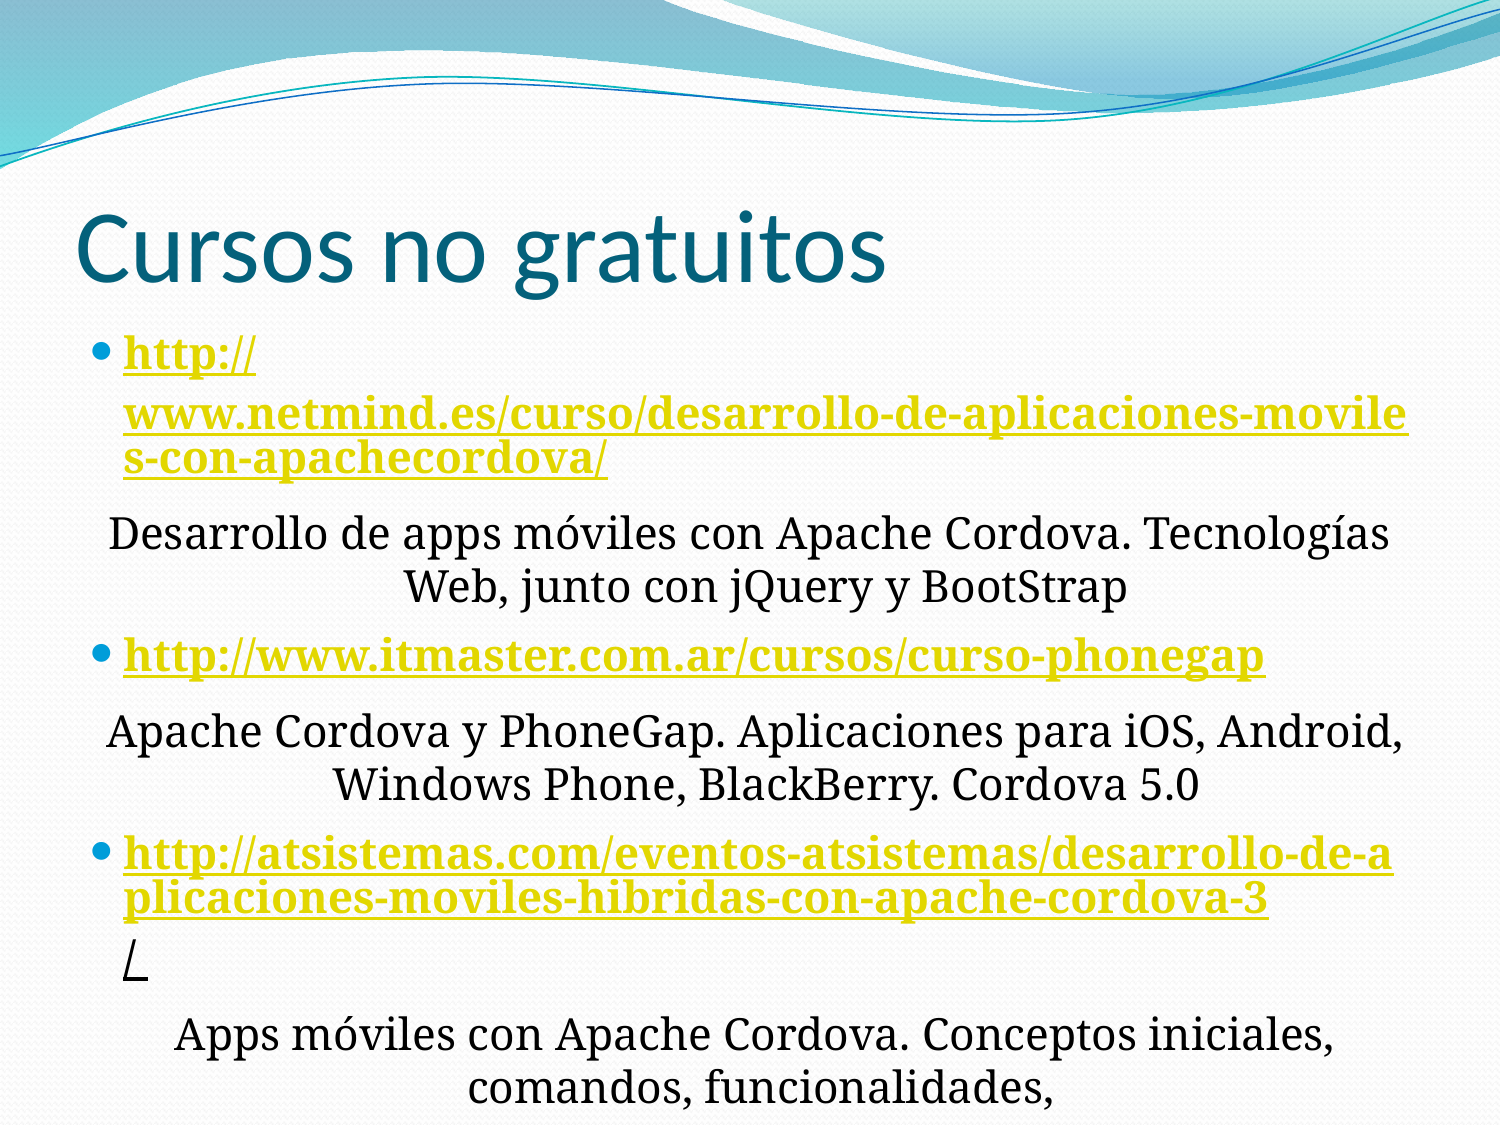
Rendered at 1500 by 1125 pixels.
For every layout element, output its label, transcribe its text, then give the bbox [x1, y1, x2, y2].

title Cursos no gratuitos [75, 115, 1425, 303]
list http://www.netmind.es/curso/desarrollo-de-aplicaciones-moviles-con-apachecordova/ Desarrollo de apps móviles con Apache Cordova. Tecnologías Web, junto con jQuery y BootStrap http://www.itmaster.com.ar/cursos/curso-phonegap Apache Cordova y PhoneGap. Aplicaciones para iOS, Android, Windows Phone, BlackBerry. Cordova 5.0 http://atsistemas.com/eventos-atsistemas/desarrollo-de-aplicaciones-moviles-hibridas-con-apache-cordova-3/ Apps móviles con Apache Cordova. Conceptos iniciales, comandos, funcionalidades, [75, 317, 1425, 1038]
